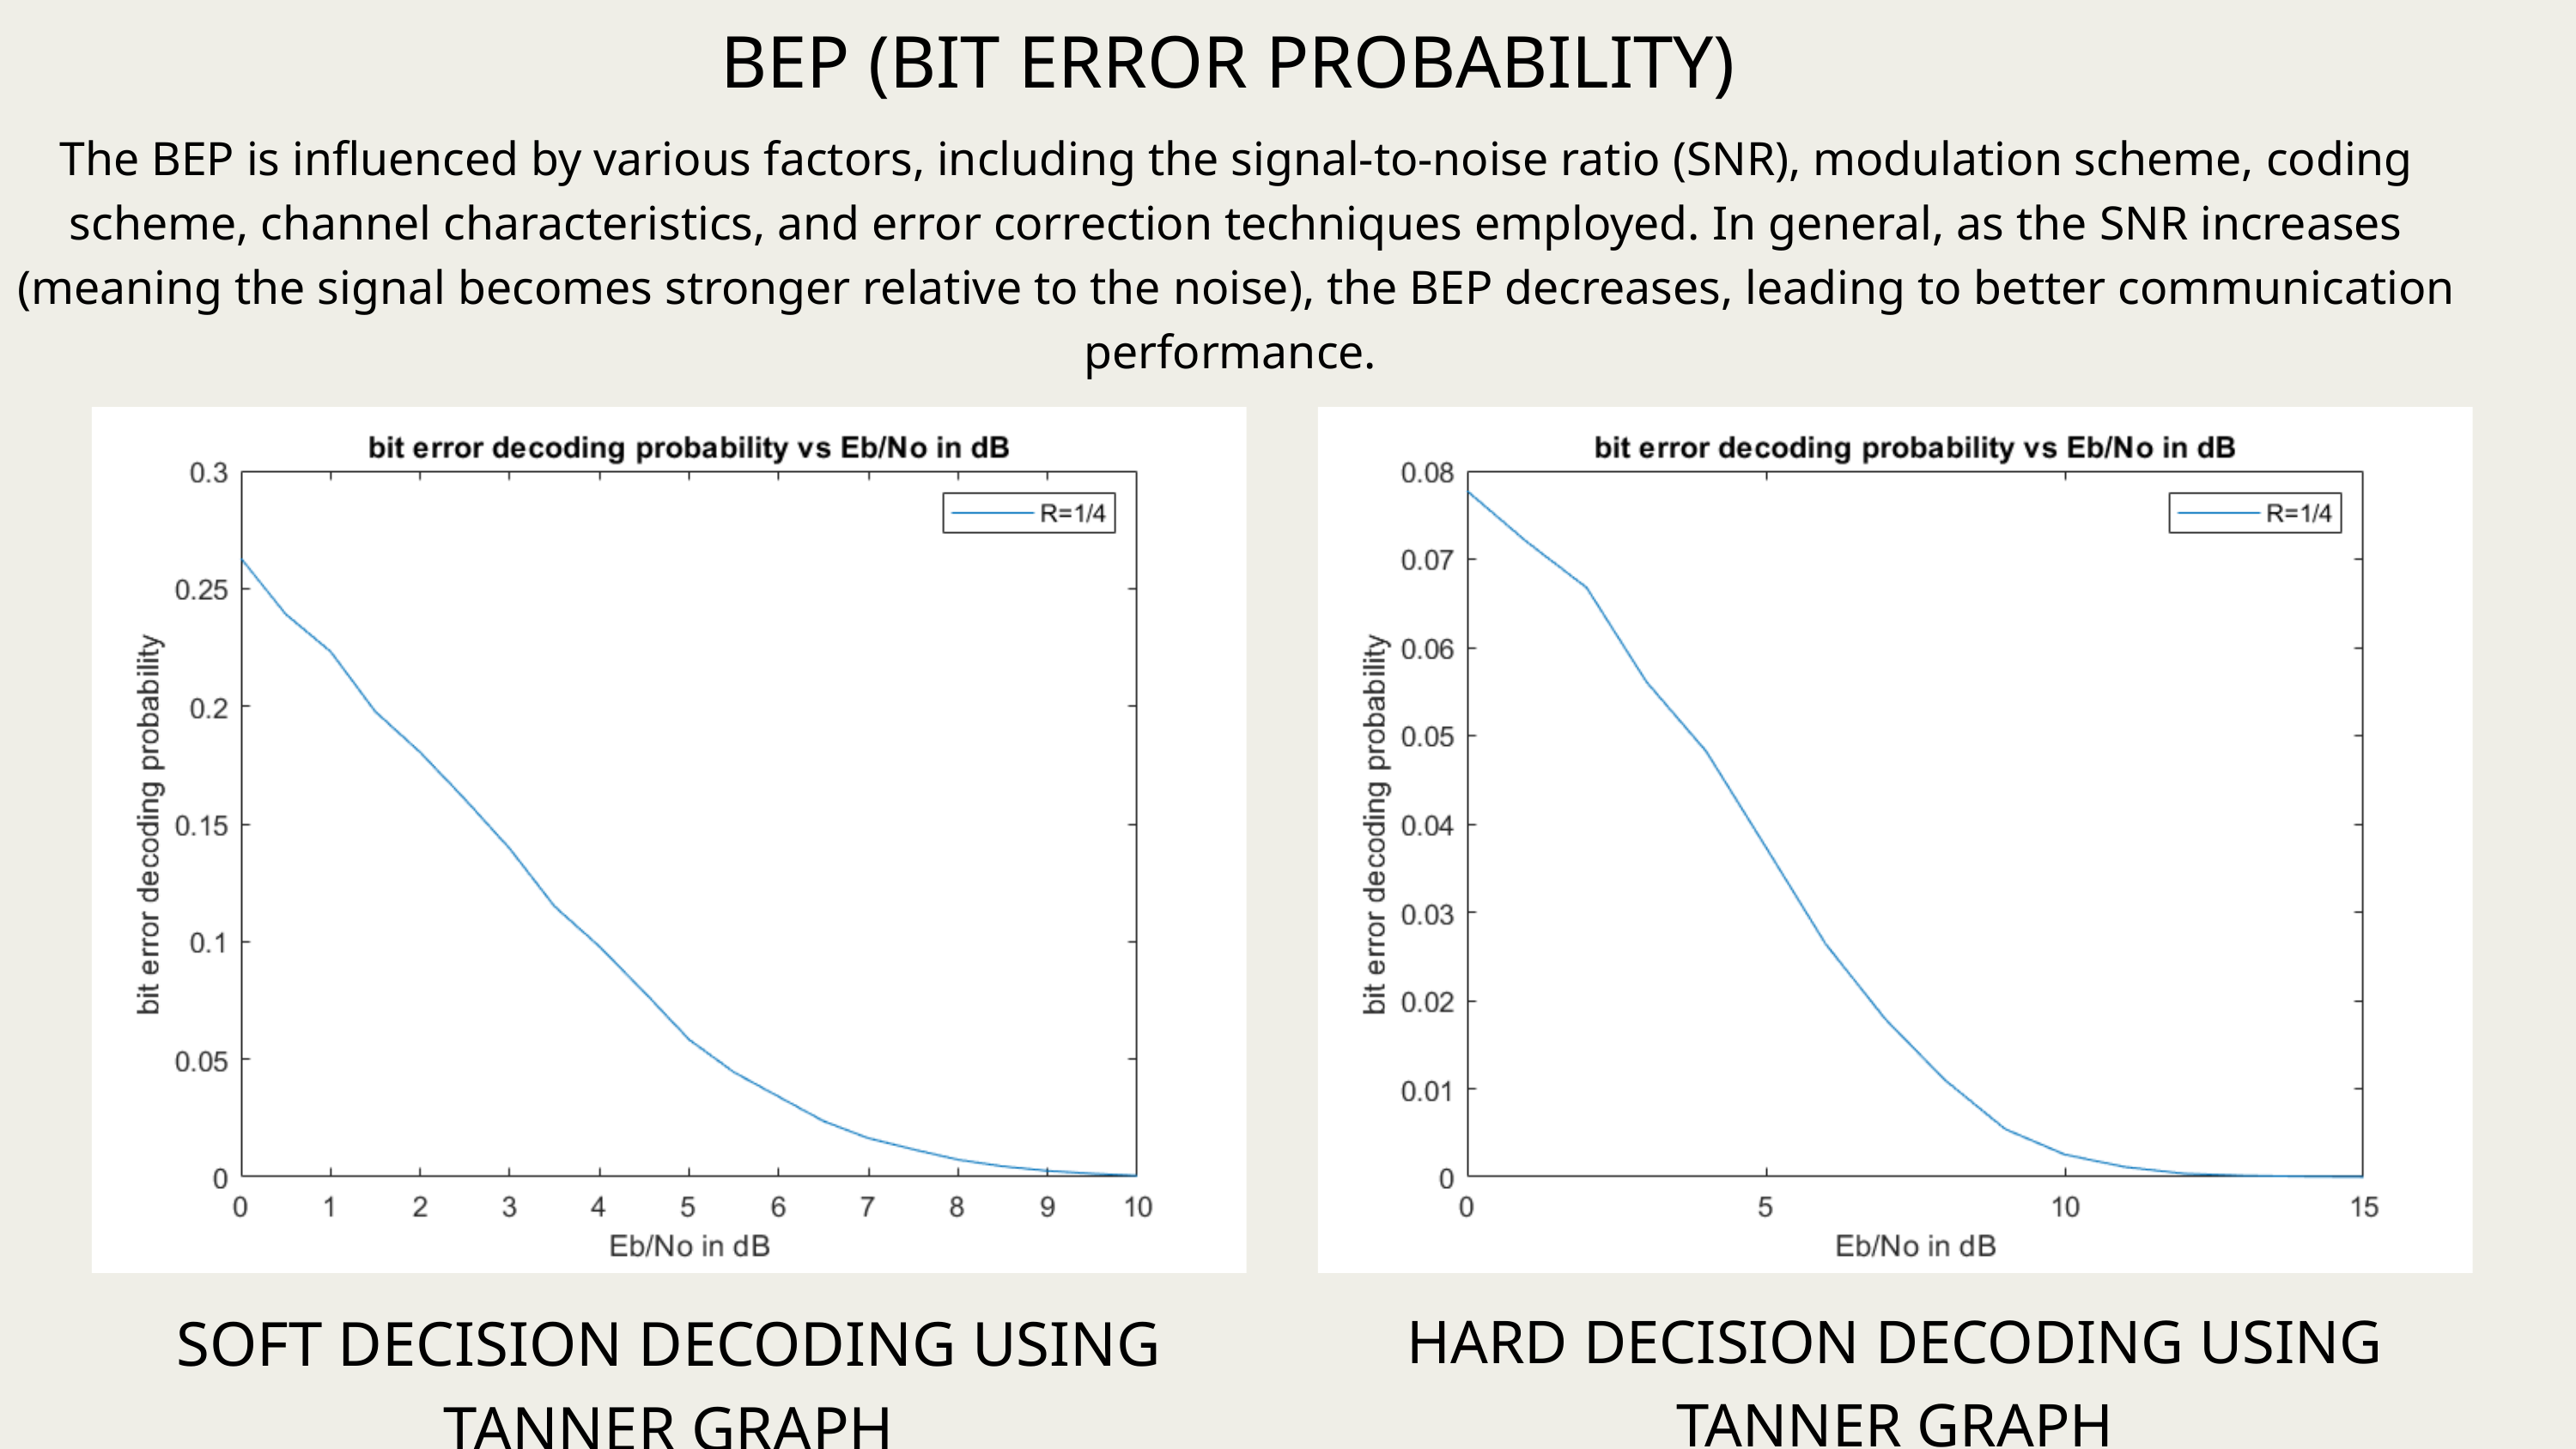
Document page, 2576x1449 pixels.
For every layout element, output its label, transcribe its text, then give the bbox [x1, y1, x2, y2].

text_box [91, 407, 1247, 1273]
text_box HARD DECISION DECODING USING TANNER GRAPH [1317, 1293, 2473, 1449]
text_box SOFT DECISION DECODING USING TANNER GRAPH [91, 1293, 1247, 1449]
text_box [1317, 407, 2473, 1273]
text_box The BEP is influenced by various factors, including the signal-to-noise ratio (SNR), modulation scheme, coding scheme, channel characteristics, and error correction techniques employed. In general, as the SNR increases (meaning the signal becomes stronger relative to the noise), the BEP decreases, leading to better communication performance. [0, 120, 2473, 379]
text_box BEP (BIT ERROR PROBABILITY) [653, 2, 1803, 102]
